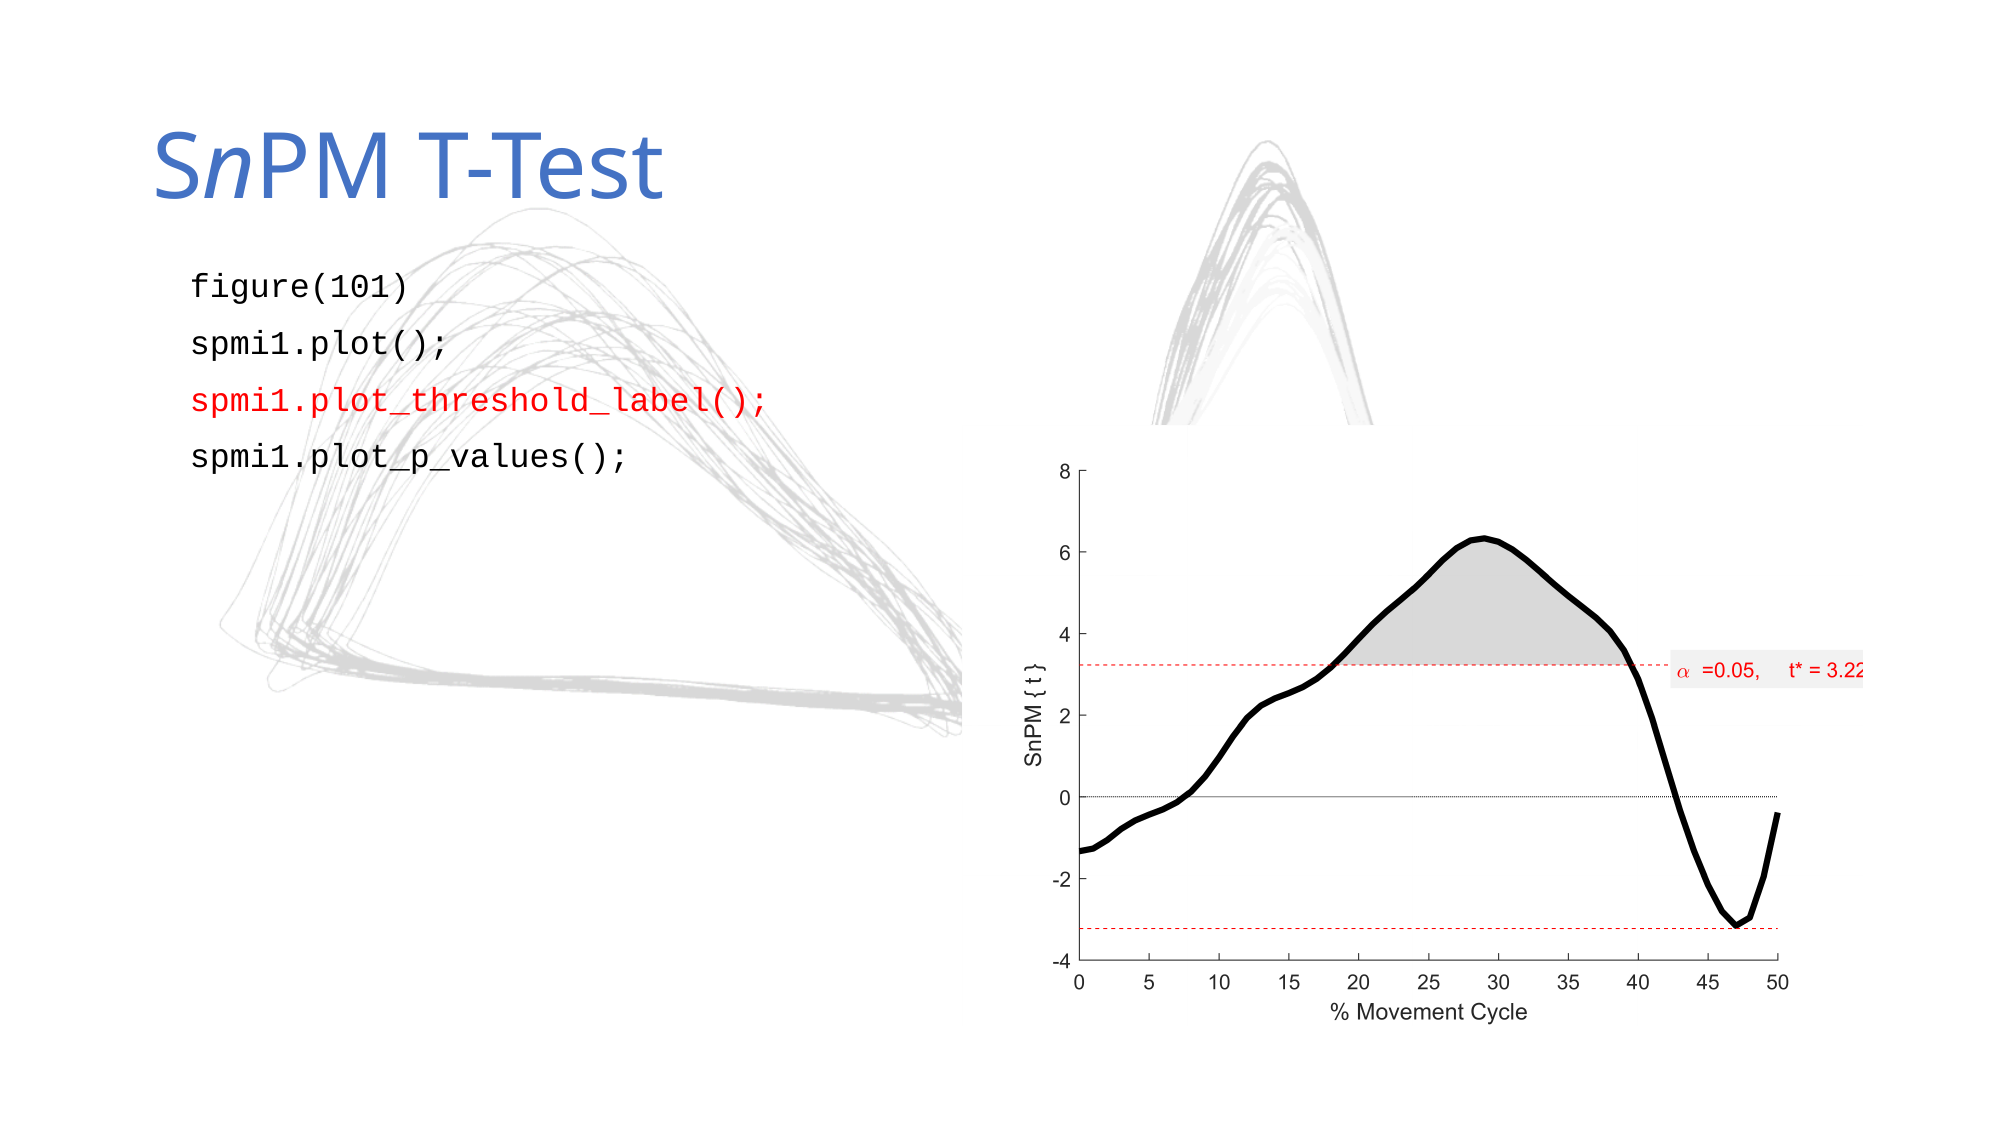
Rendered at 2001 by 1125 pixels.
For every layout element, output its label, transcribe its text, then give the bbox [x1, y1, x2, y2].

picture [192, 125, 1863, 1026]
list figure(101) spmi1.plot(); spmi1.plot_threshold_label(); spmi1.plot_p_values(); [174, 261, 1808, 1044]
title SnPM T-Test [137, 59, 1863, 278]
